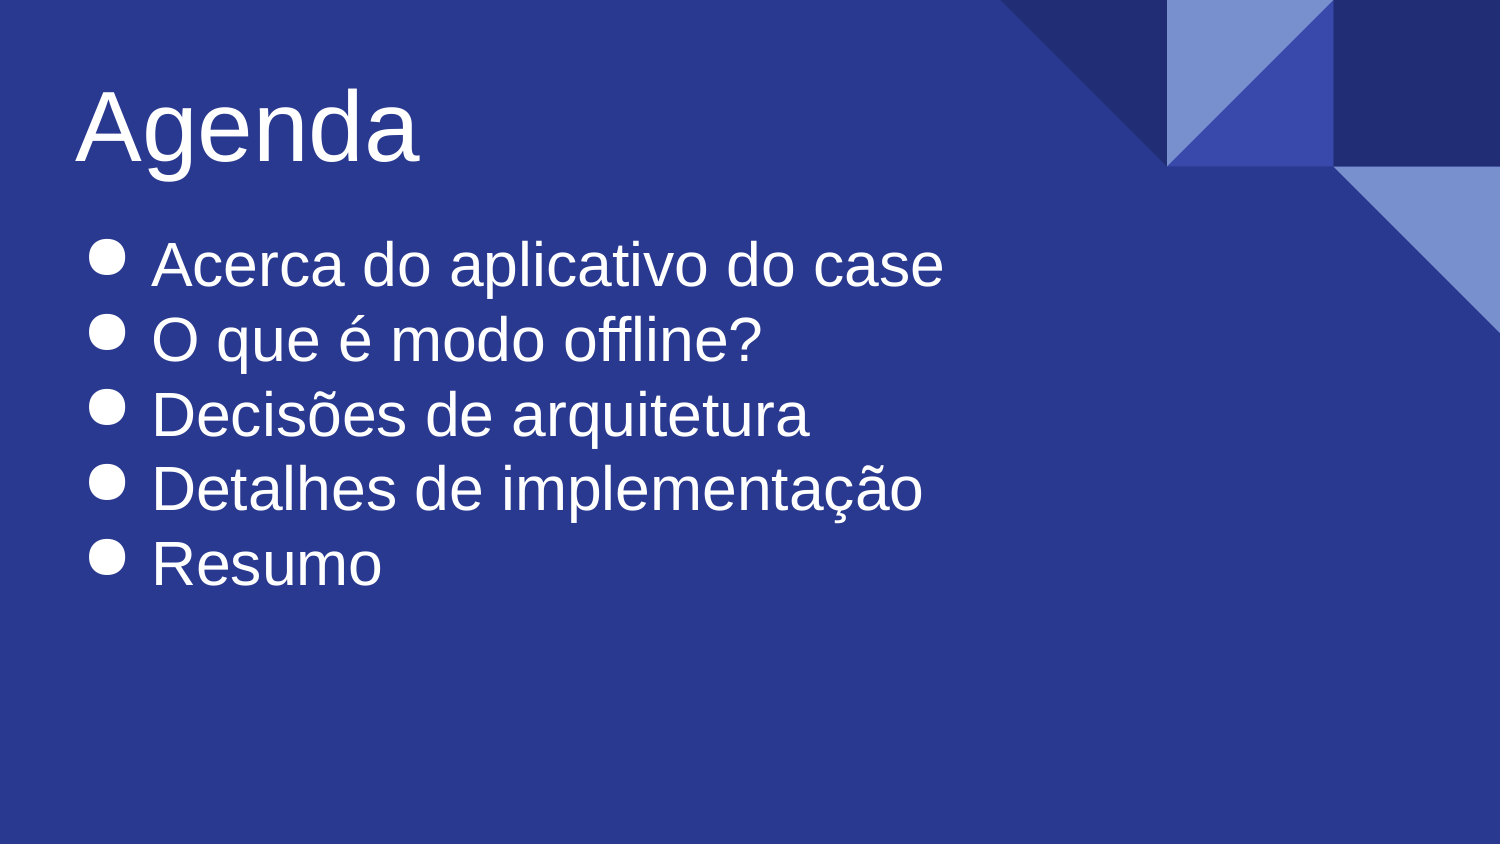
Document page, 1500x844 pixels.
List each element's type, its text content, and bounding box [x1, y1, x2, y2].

text_box Acerca do aplicativo do case O que é modo offline? Decisões de arquitetura Detalhes de implementação Resumo [60, 208, 1306, 790]
text_box Agenda [60, 46, 985, 155]
